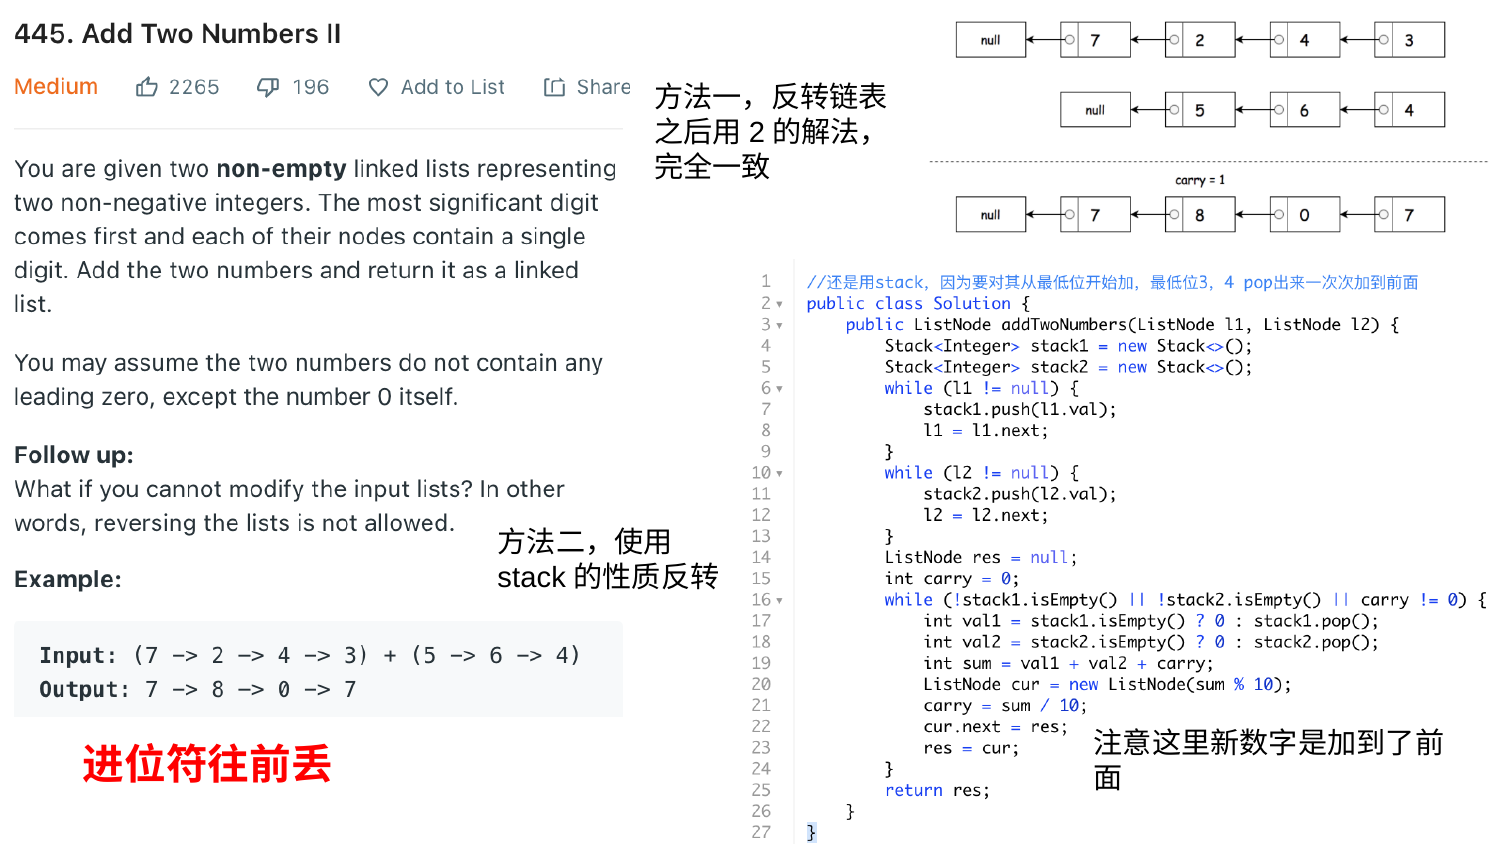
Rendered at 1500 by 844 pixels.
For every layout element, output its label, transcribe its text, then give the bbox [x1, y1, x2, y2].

text_box 进位符往前丢 [67, 726, 507, 803]
picture [742, 258, 1500, 844]
picture [0, 0, 630, 717]
text_box 方法二，使用stack的性质反转 [634, 508, 737, 609]
text_box 方法一，反转链表之后用2的解法，完全一致 [639, 63, 909, 199]
picture [917, 0, 1500, 245]
